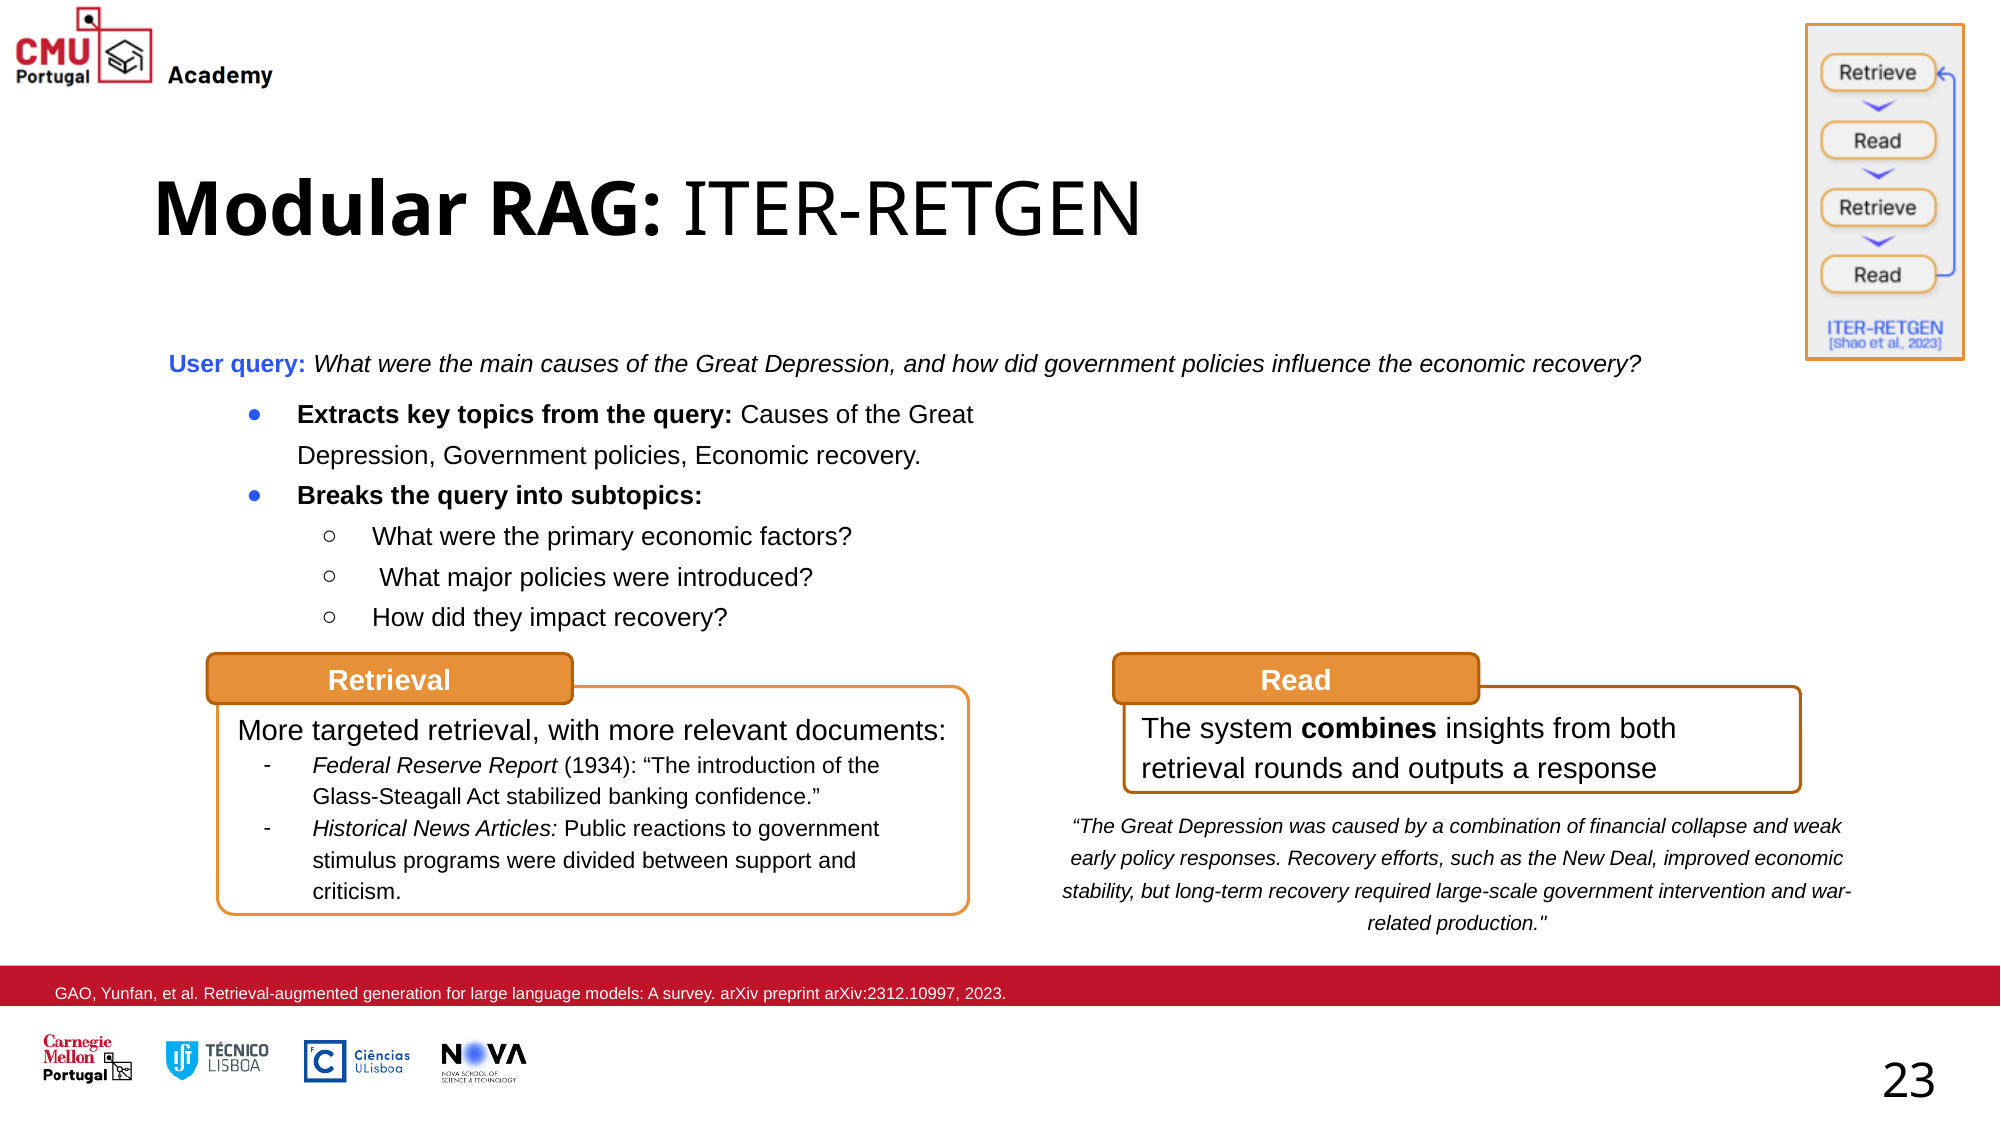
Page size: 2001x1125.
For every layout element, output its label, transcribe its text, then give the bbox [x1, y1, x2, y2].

title Modular RAG: ITER-RETGEN [137, 145, 1802, 278]
text_box Extracts key topics from the query: Causes of the Great Depression, Government policies, Economic recovery. Breaks the query into subtopics: What were the primary economic factors? What major policies were introduced? How did they impact recovery? [207, 381, 996, 506]
text_box GAO, Yunfan, et al. Retrieval-augmented generation for large language models: A survey. arXiv preprint arXiv:2312.10997, 2023. [39, 965, 1717, 1091]
picture [1807, 25, 1963, 358]
picture [0, 1011, 583, 1110]
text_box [206, 653, 969, 915]
picture [5, 3, 275, 92]
text_box “The Great Depression was caused by a combination of financial collapse and weak early policy responses. Recovery efforts, such as the New Deal, improved economic stability, but long-term recovery required large-scale government intervention and war-related production." [1032, 797, 1882, 923]
slide_number 23 [1830, 1042, 1953, 1103]
text_box User query: What were the main causes of the Great Depression, and how did government policies influence the economic recovery? [153, 325, 1717, 386]
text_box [1113, 653, 1801, 793]
